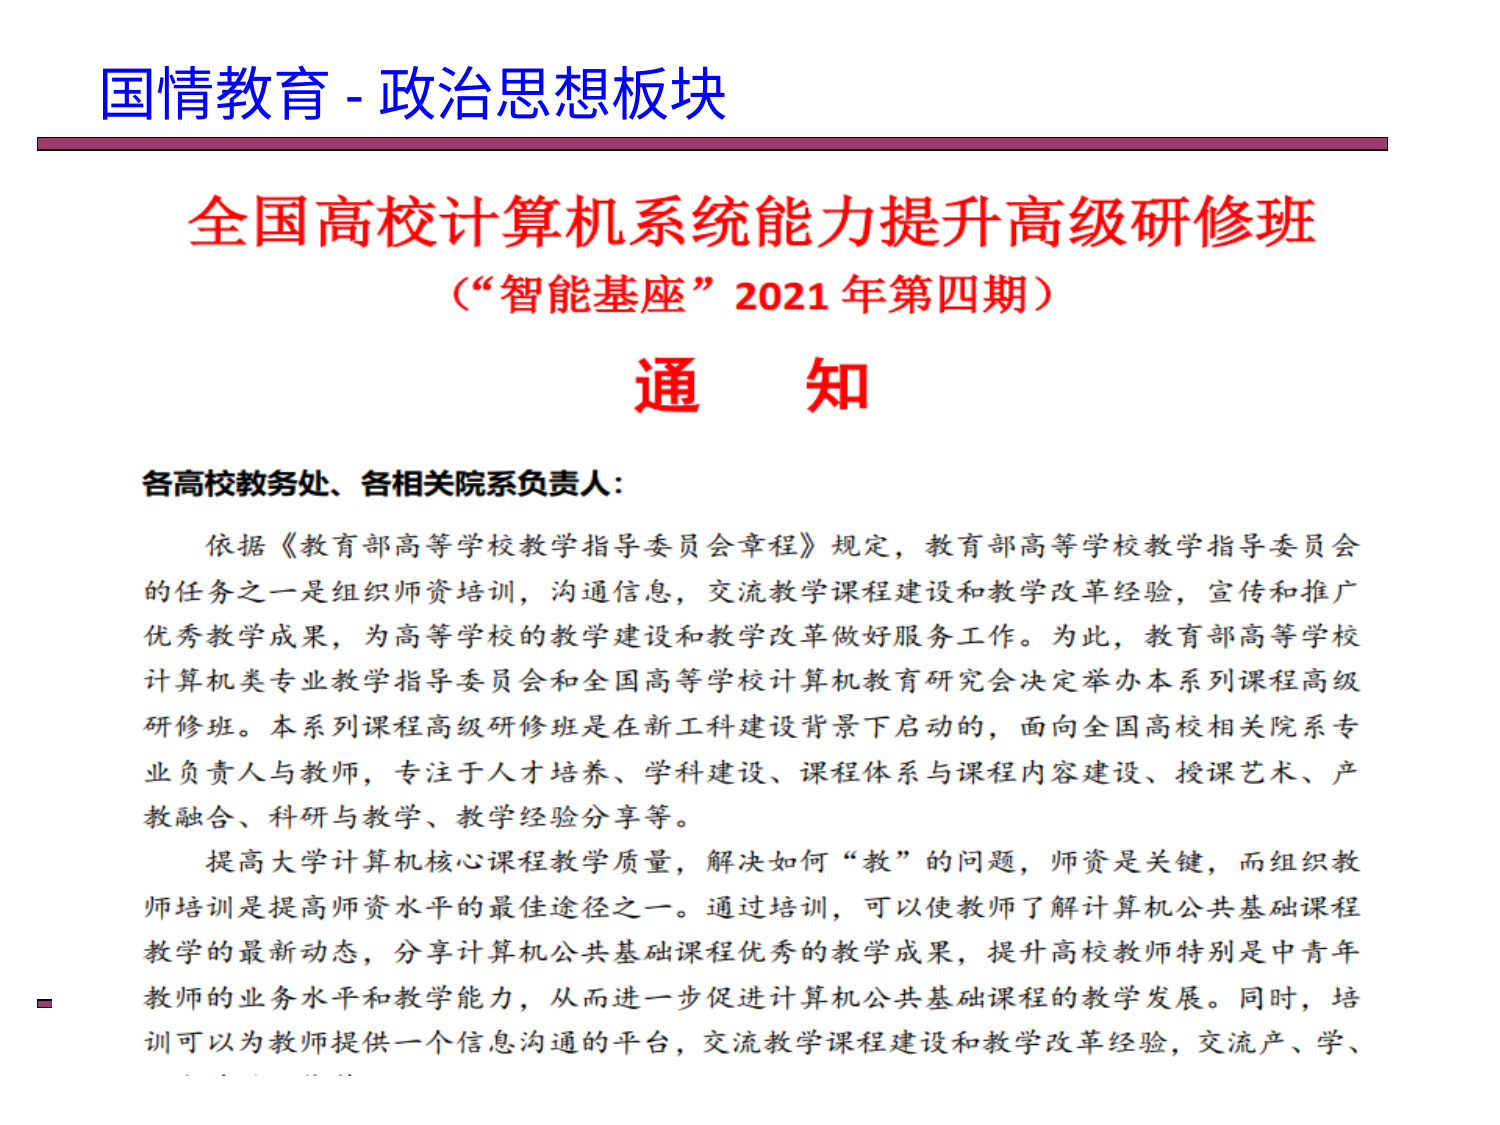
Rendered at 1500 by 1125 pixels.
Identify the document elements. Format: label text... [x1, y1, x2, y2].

picture [52, 162, 1448, 1077]
text_box 国情教育-政治思想板块 [83, 35, 1234, 150]
